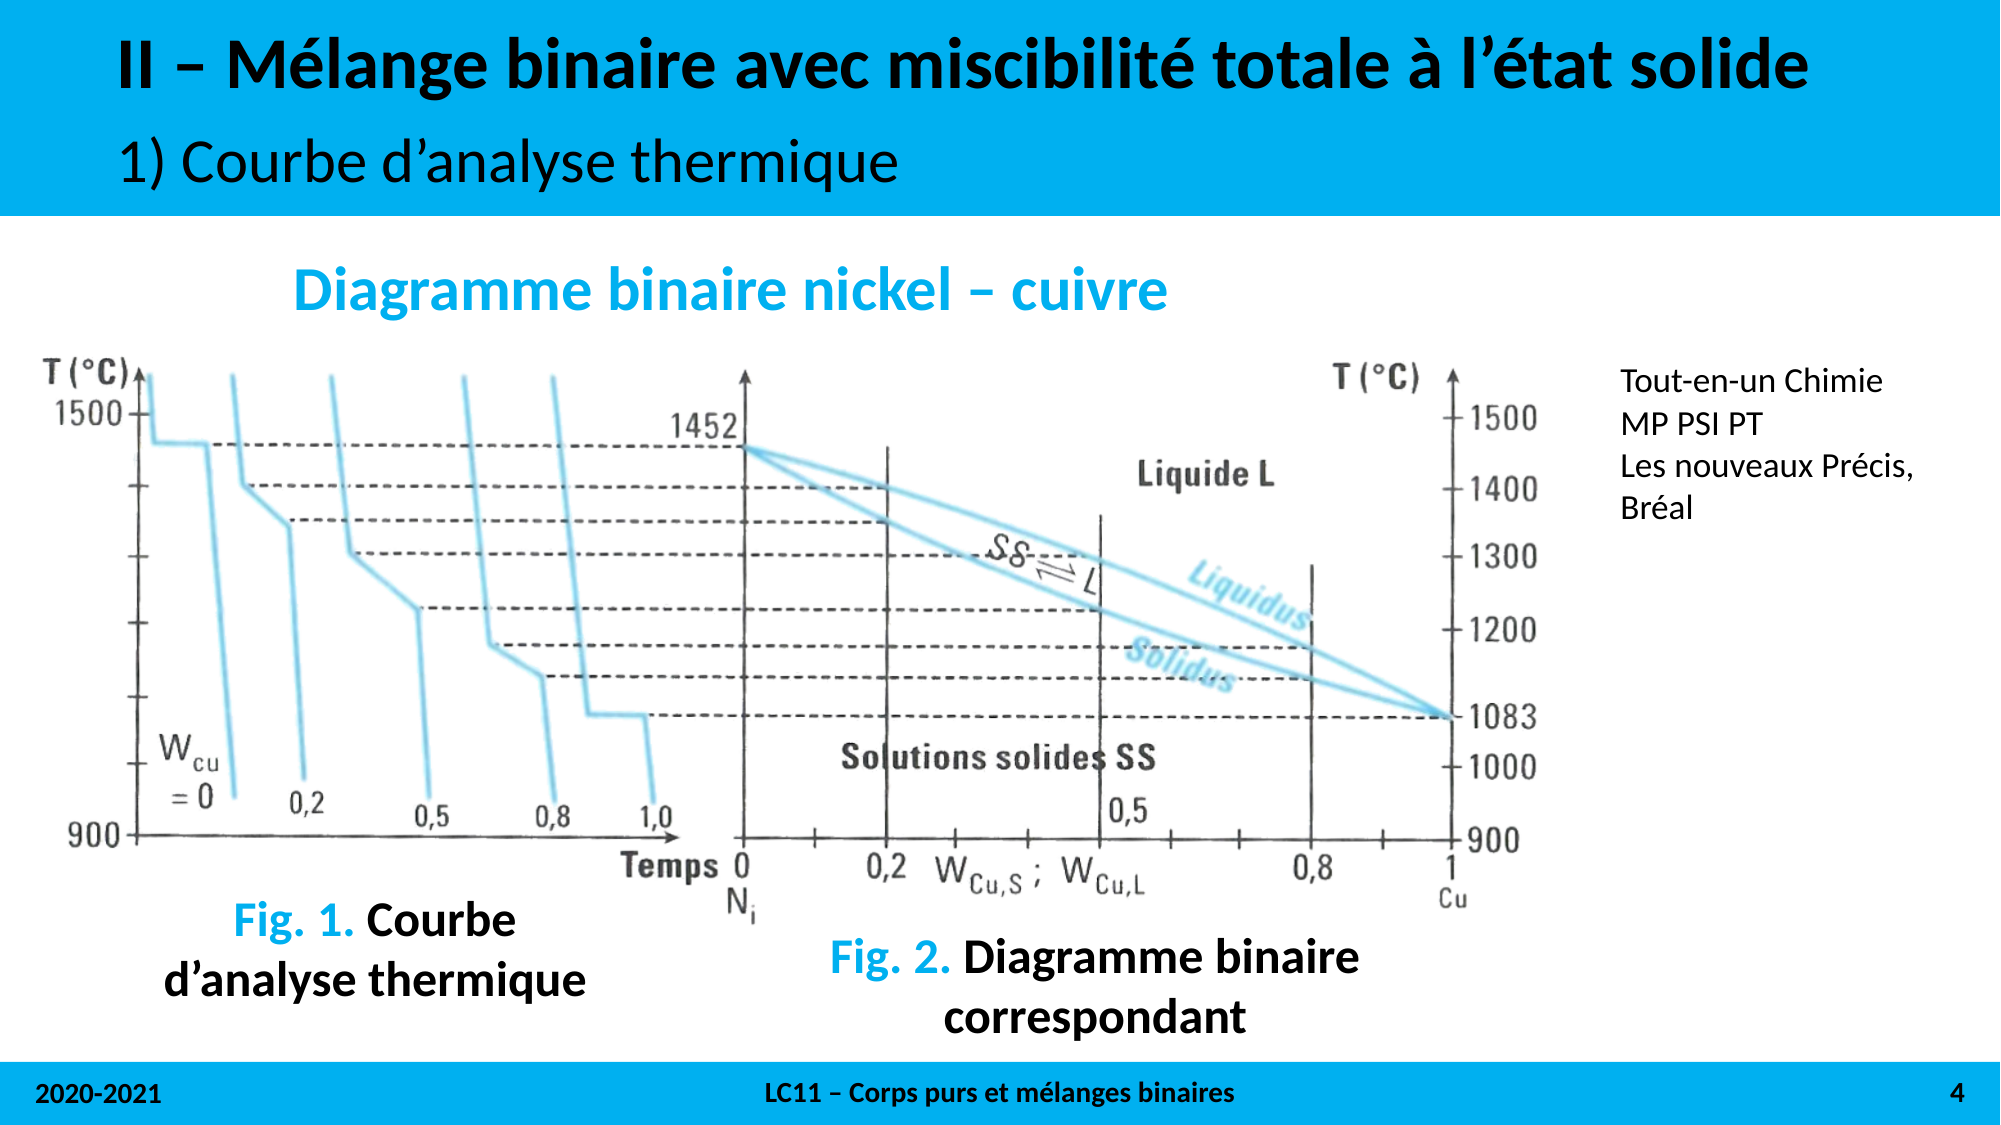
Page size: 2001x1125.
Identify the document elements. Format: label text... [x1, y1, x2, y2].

text_box Fig. 2. Diagramme binaire correspondant [766, 932, 1425, 1044]
picture [20, 316, 1578, 945]
text_box Diagramme binaire nickel – cuivre [278, 255, 1230, 316]
slide_number 2020-2021 [20, 1061, 470, 1122]
text_box Fig. 1. Courbe d’analyse thermique [137, 932, 614, 995]
footer LC11 – Corps purs et mélanges binaires [470, 1060, 1529, 1121]
text_box Tout-en-un Chimie MP PSI PT Les nouveaux Précis, Bréal [1605, 347, 1956, 538]
title II – Mélange binaire avec miscibilité totale à l’état solide [101, 16, 1863, 114]
slide_number 4 [1529, 1060, 1980, 1121]
list 1) Courbe d’analyse thermique [101, 120, 1863, 204]
